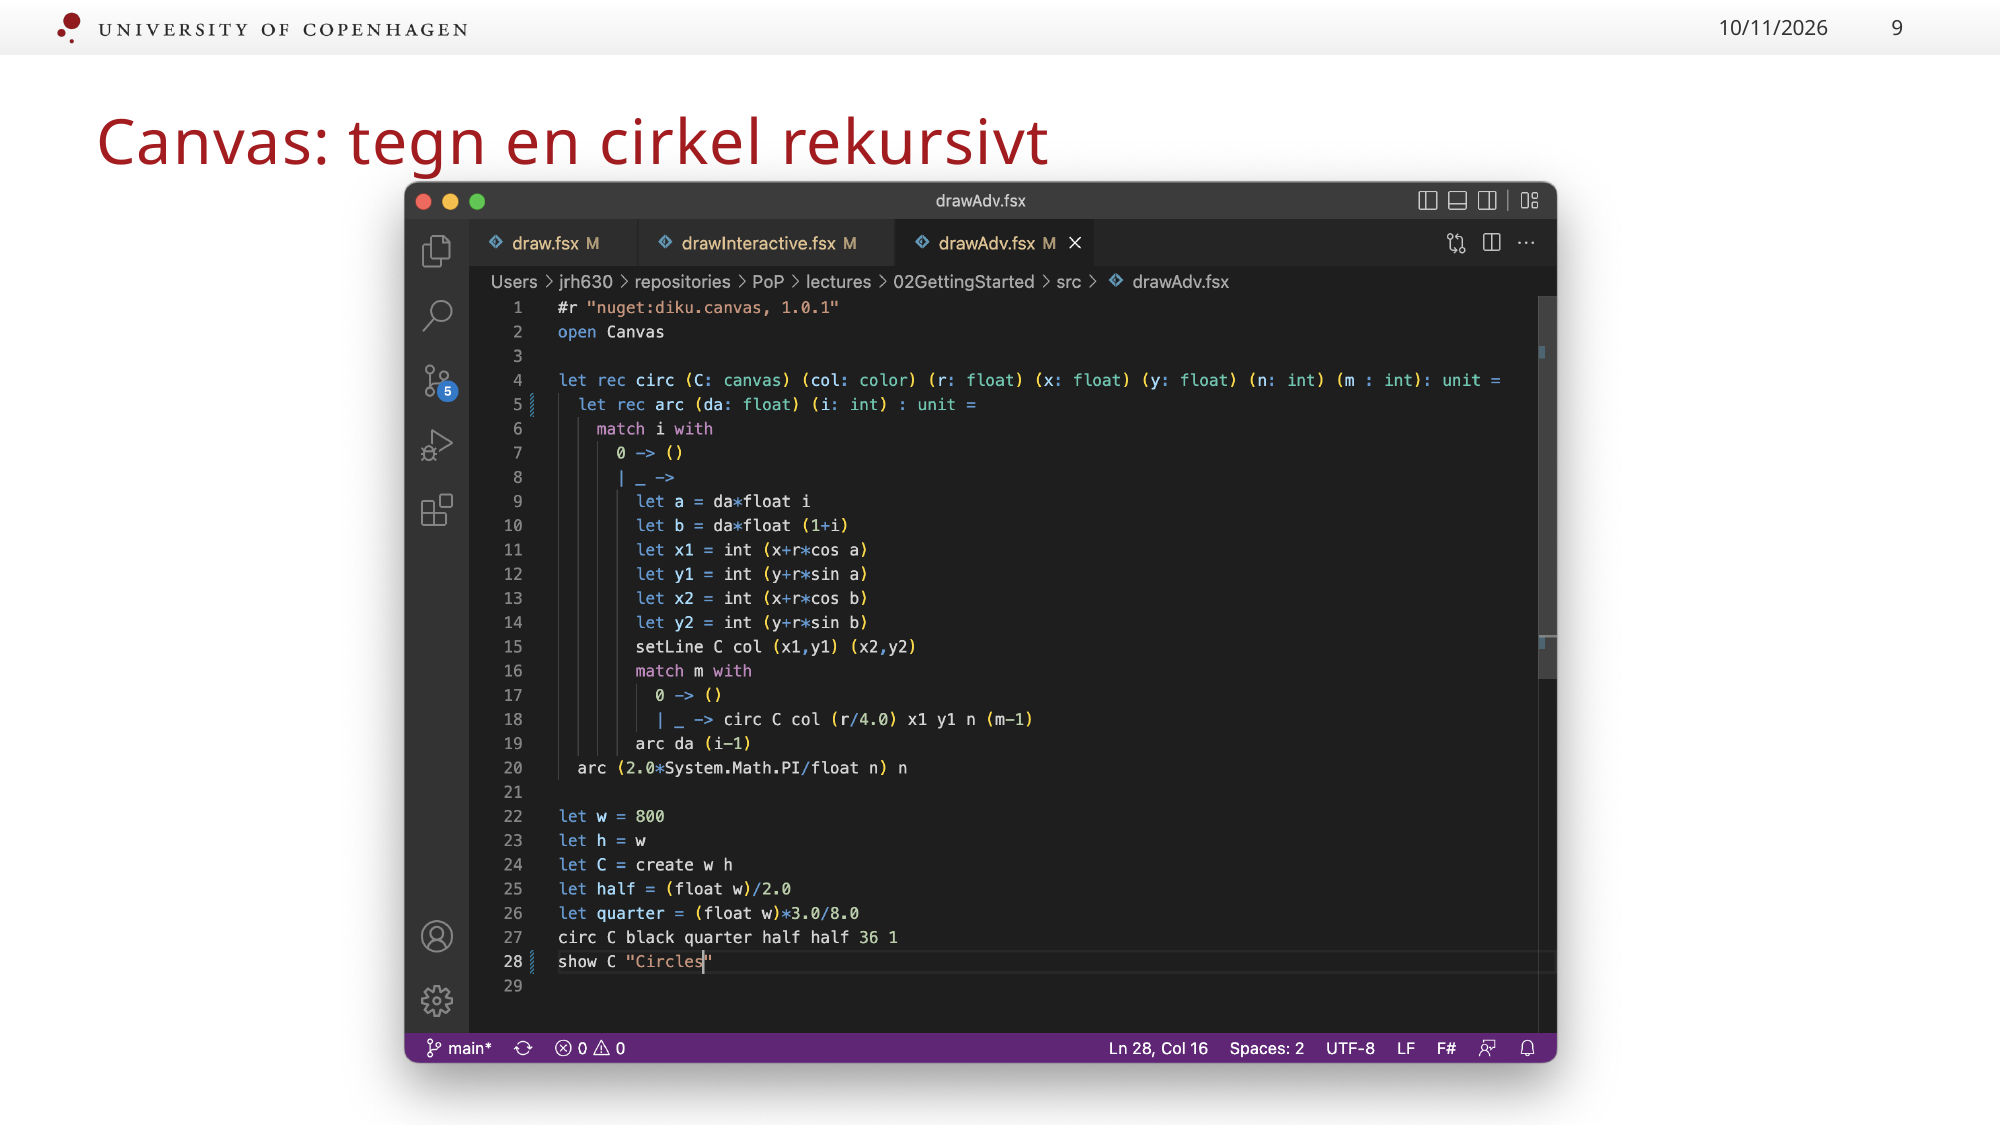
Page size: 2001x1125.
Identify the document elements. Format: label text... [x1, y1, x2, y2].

text_box Canvas: tegn en cirkel rekursivt [96, 101, 1903, 244]
slide_number 9 [1840, 14, 1904, 43]
picture [92, 15, 475, 42]
picture [329, 130, 1632, 1125]
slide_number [1694, 14, 1829, 43]
